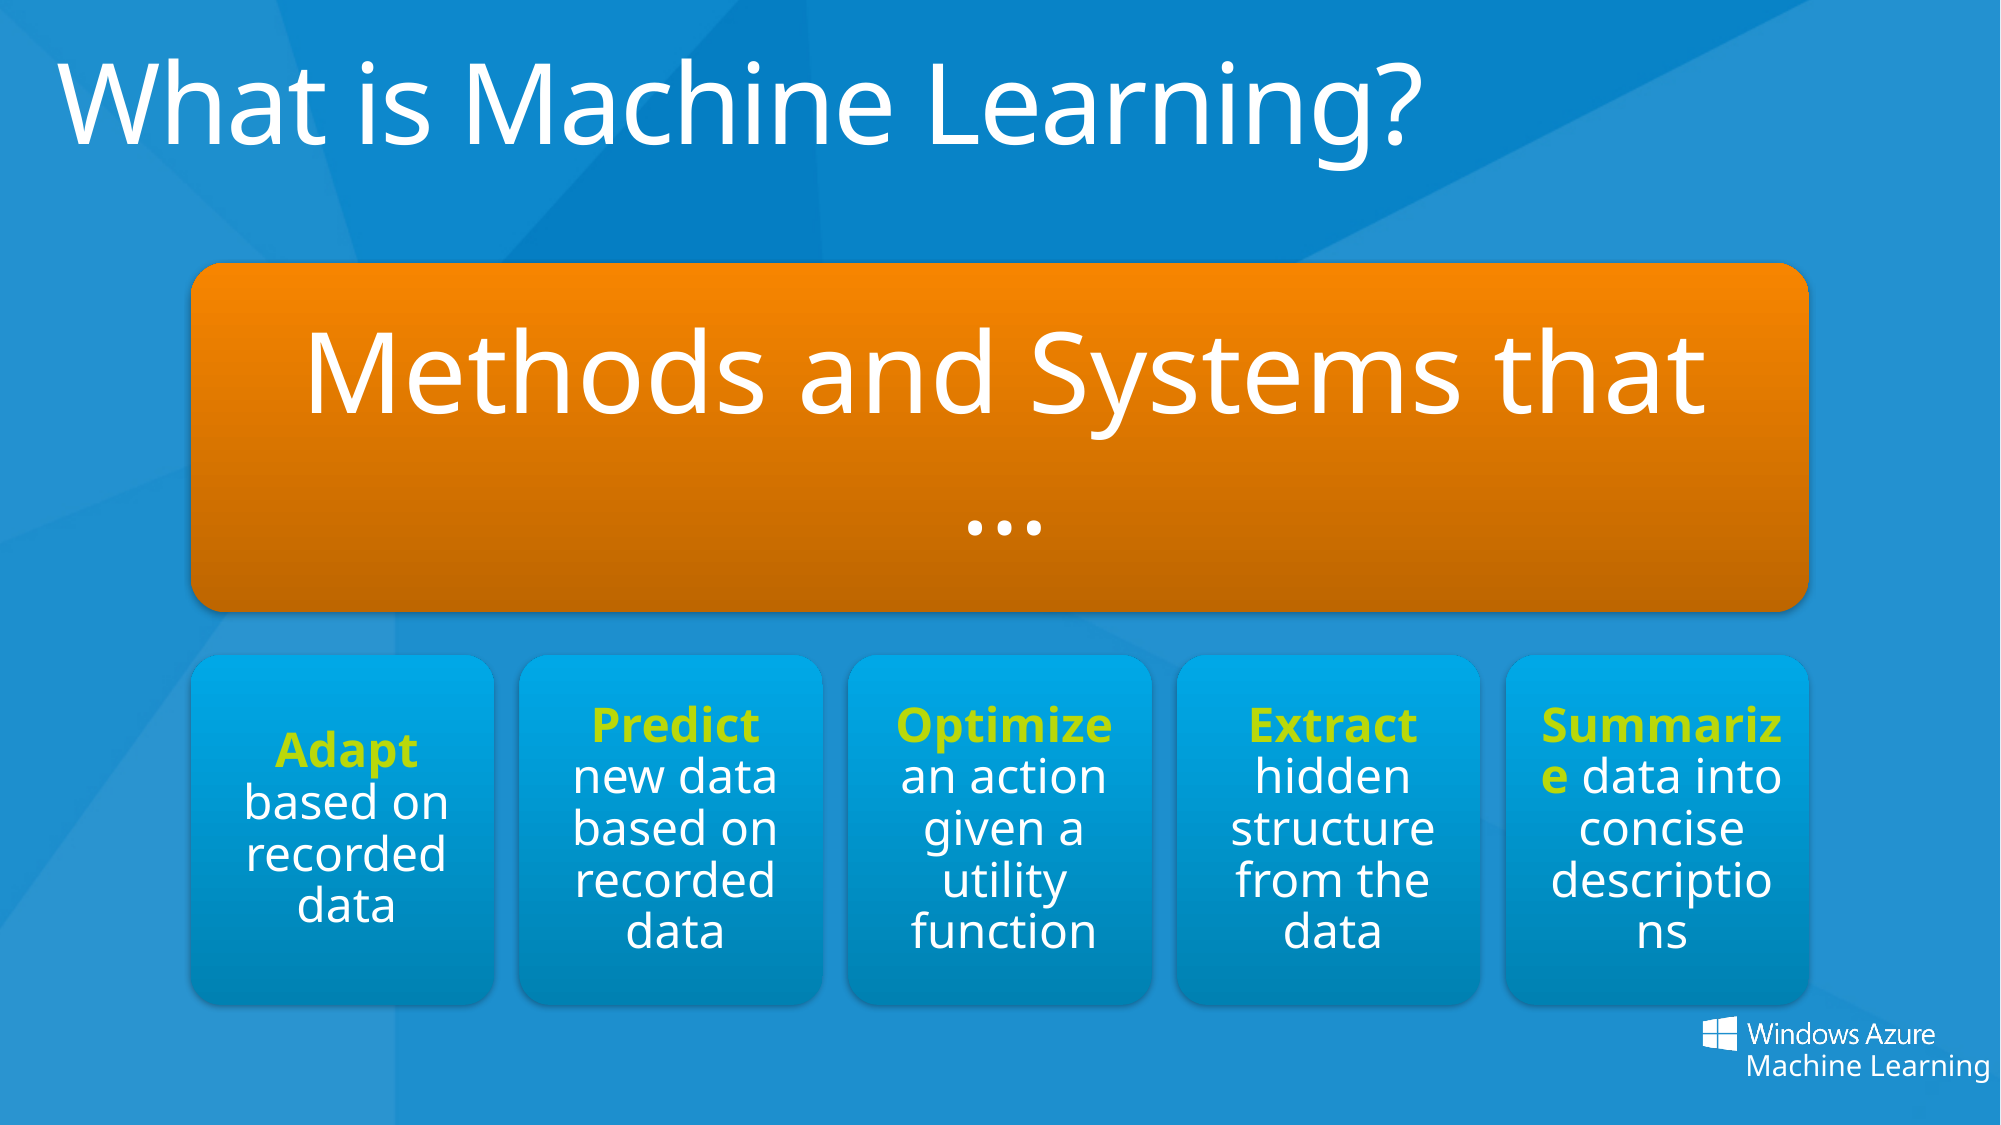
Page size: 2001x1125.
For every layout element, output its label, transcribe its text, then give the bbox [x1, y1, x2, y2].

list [189, 262, 1811, 1006]
title What is Machine Learning? [56, 47, 1969, 171]
picture [0, 0, 2001, 1125]
